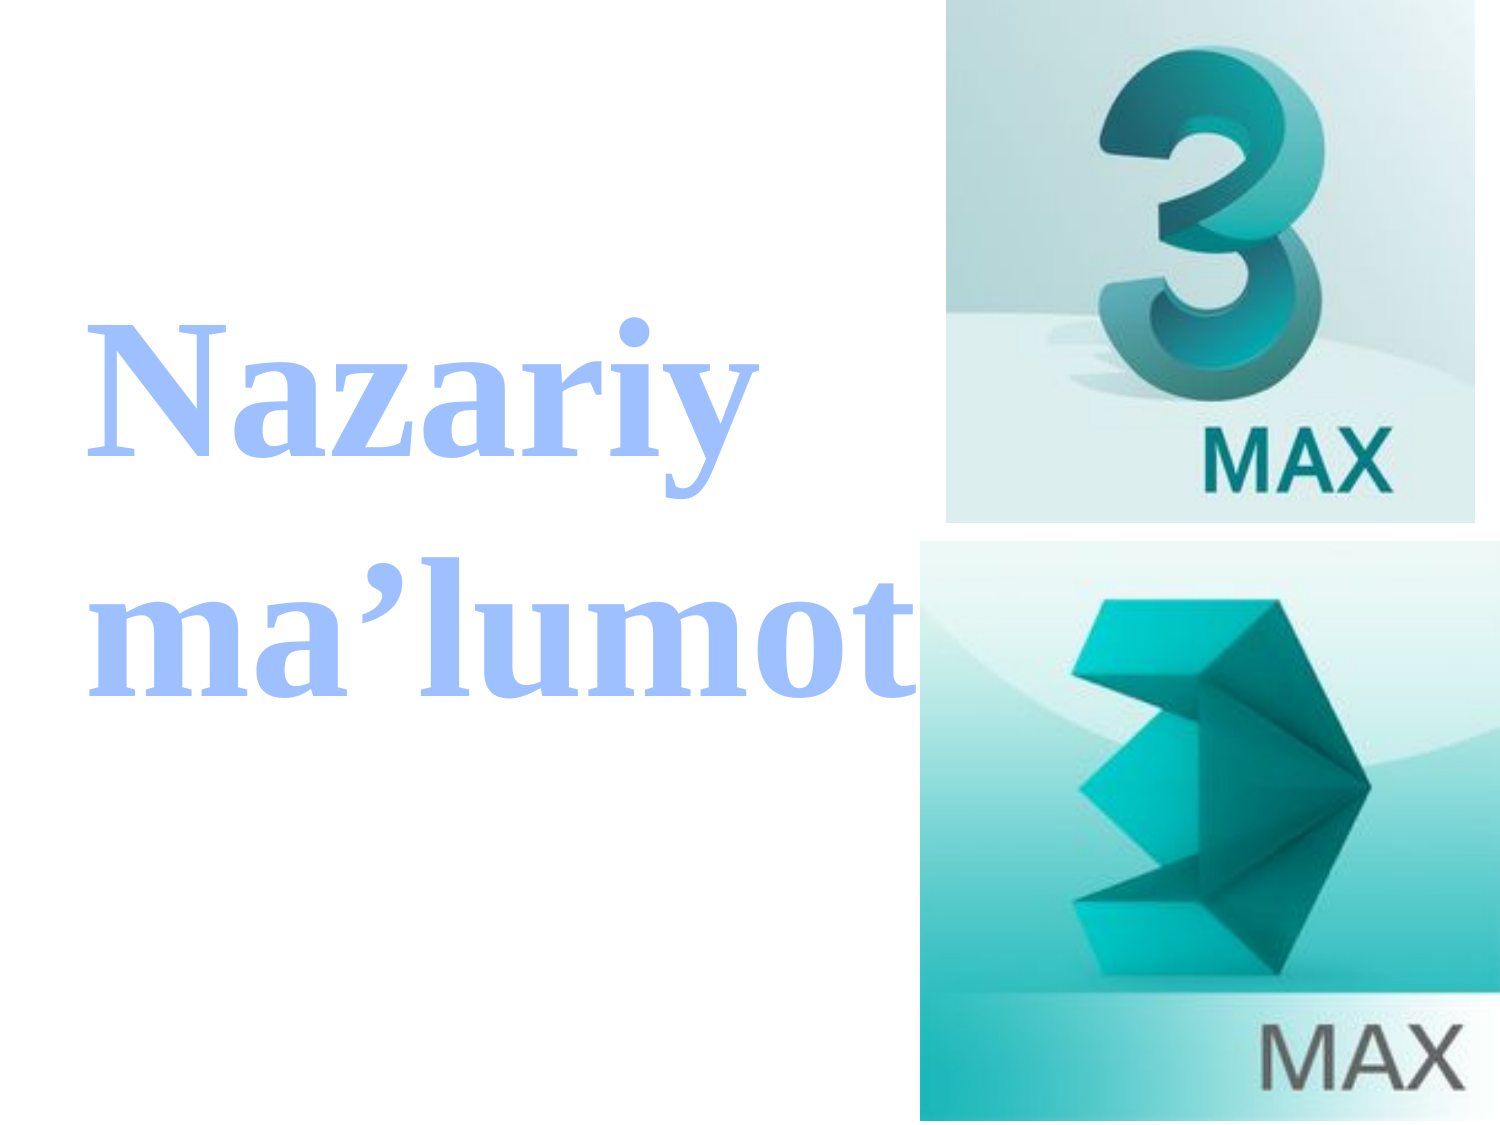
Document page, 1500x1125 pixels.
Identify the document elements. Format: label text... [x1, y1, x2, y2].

text_box Nazariy ma’lumot [69, 248, 932, 744]
picture [946, 0, 1475, 524]
picture [920, 541, 1500, 1122]
